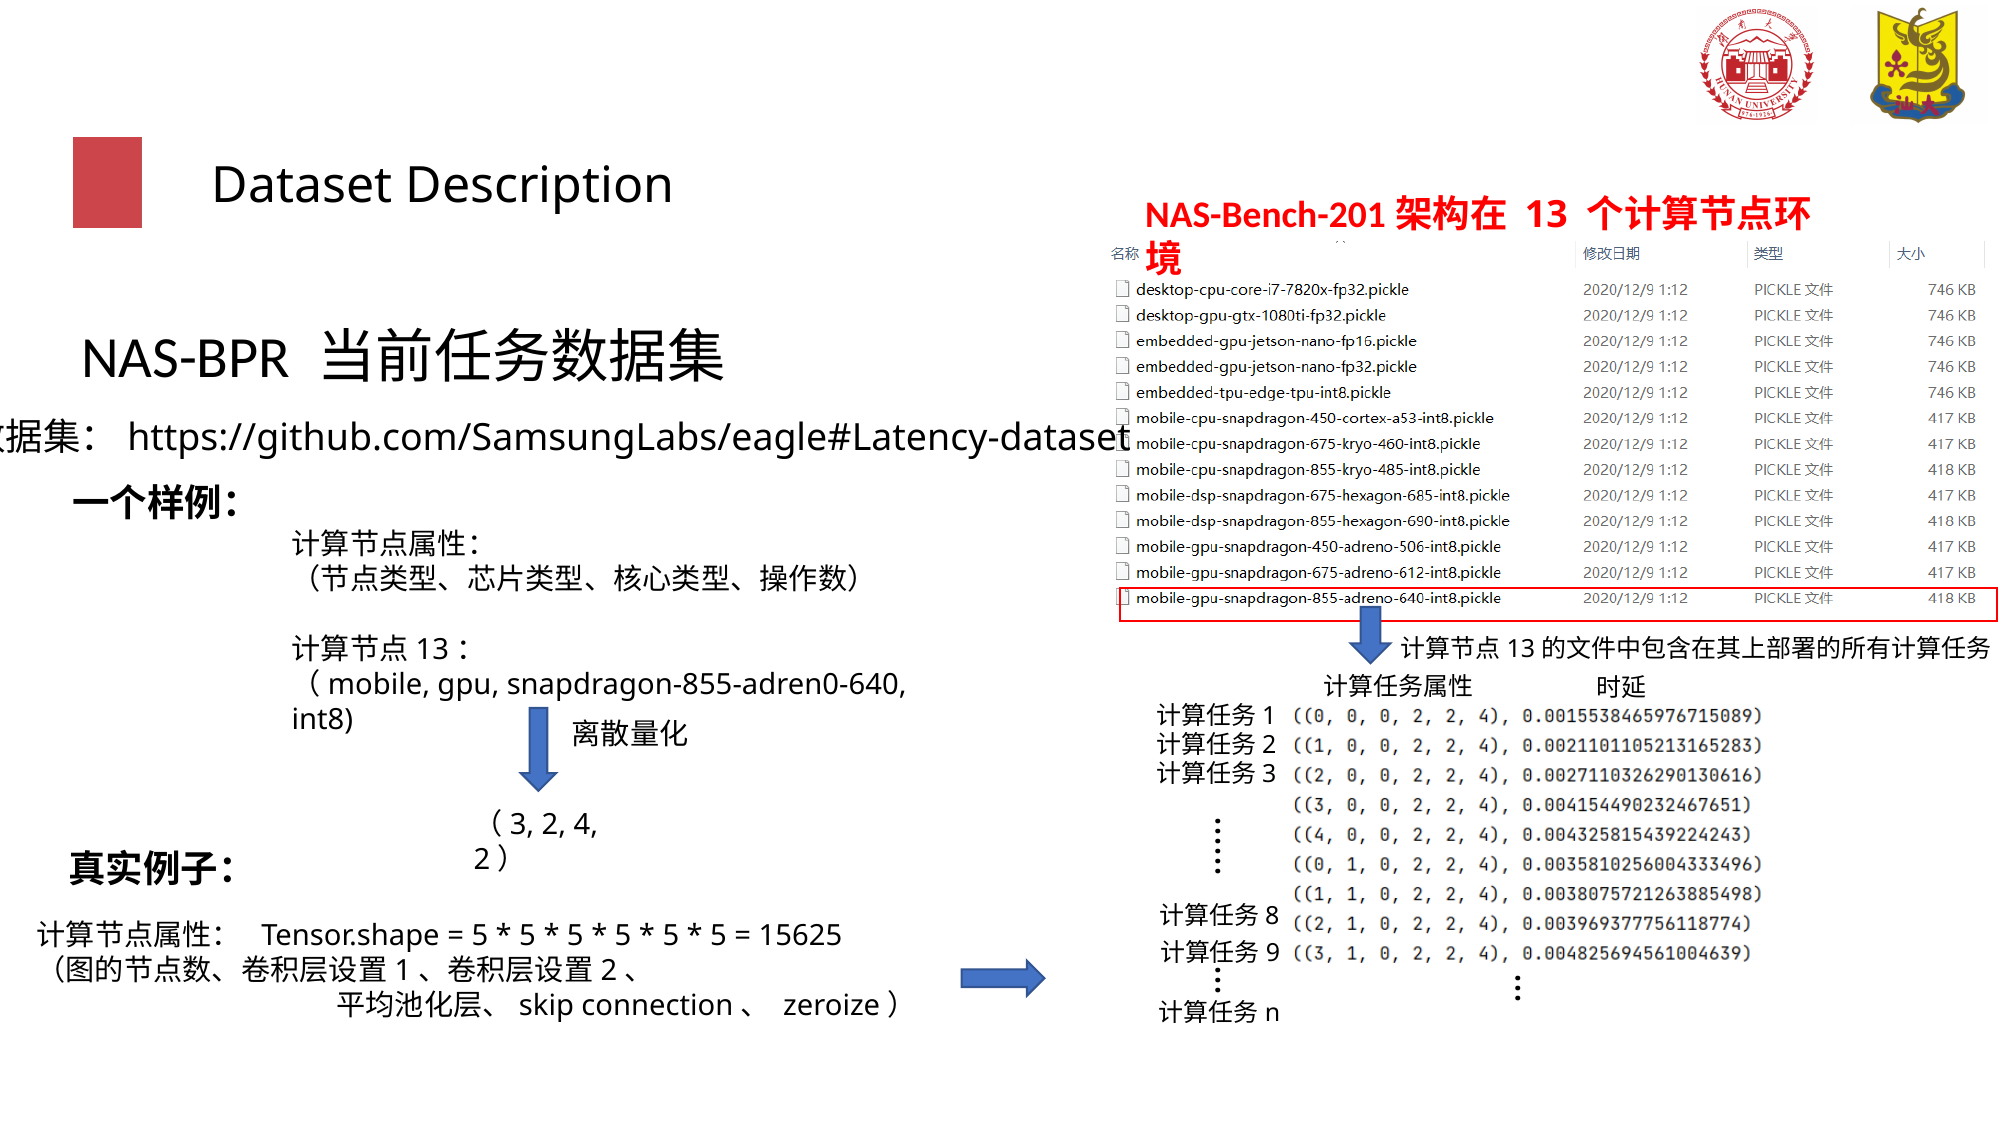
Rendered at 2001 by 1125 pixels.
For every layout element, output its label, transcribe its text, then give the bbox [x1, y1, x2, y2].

picture [1849, 4, 1988, 125]
text_box 计算节点属性： Tensor.shape = 5 * 5 * 5 * 5 * 5 * 5 = 15625 （图的节点数、卷积层设置1、卷积层设置2、 平均池化层、skip connection、 zeroize） [21, 908, 1204, 1064]
text_box 真实例子： [53, 837, 456, 897]
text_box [1097, 241, 2000, 1035]
text_box [960, 958, 1046, 999]
text_box 数据集：https://github.com/SamsungLabs/eagle#Latency-dataset [0, 405, 1097, 466]
text_box 一个样例： [57, 471, 459, 532]
text_box （3, 2, 4, 2） [458, 798, 641, 883]
picture [1696, 4, 1817, 125]
text_box 计算节点属性： （节点类型、芯片类型、核心类型、操作数） 计算节点13： （mobile, gpu, snapdragon-855-adren0-640, int8) [276, 518, 941, 743]
text_box NAS-Bench-201架构在 13 个计算节点环境 [1130, 182, 1863, 241]
text_box NAS-BPR 当前任务数据集 [66, 311, 1070, 396]
text_box 离散量化 [556, 708, 704, 758]
text_box [518, 706, 559, 793]
picture [73, 137, 143, 228]
text_box Dataset Description [197, 144, 690, 220]
